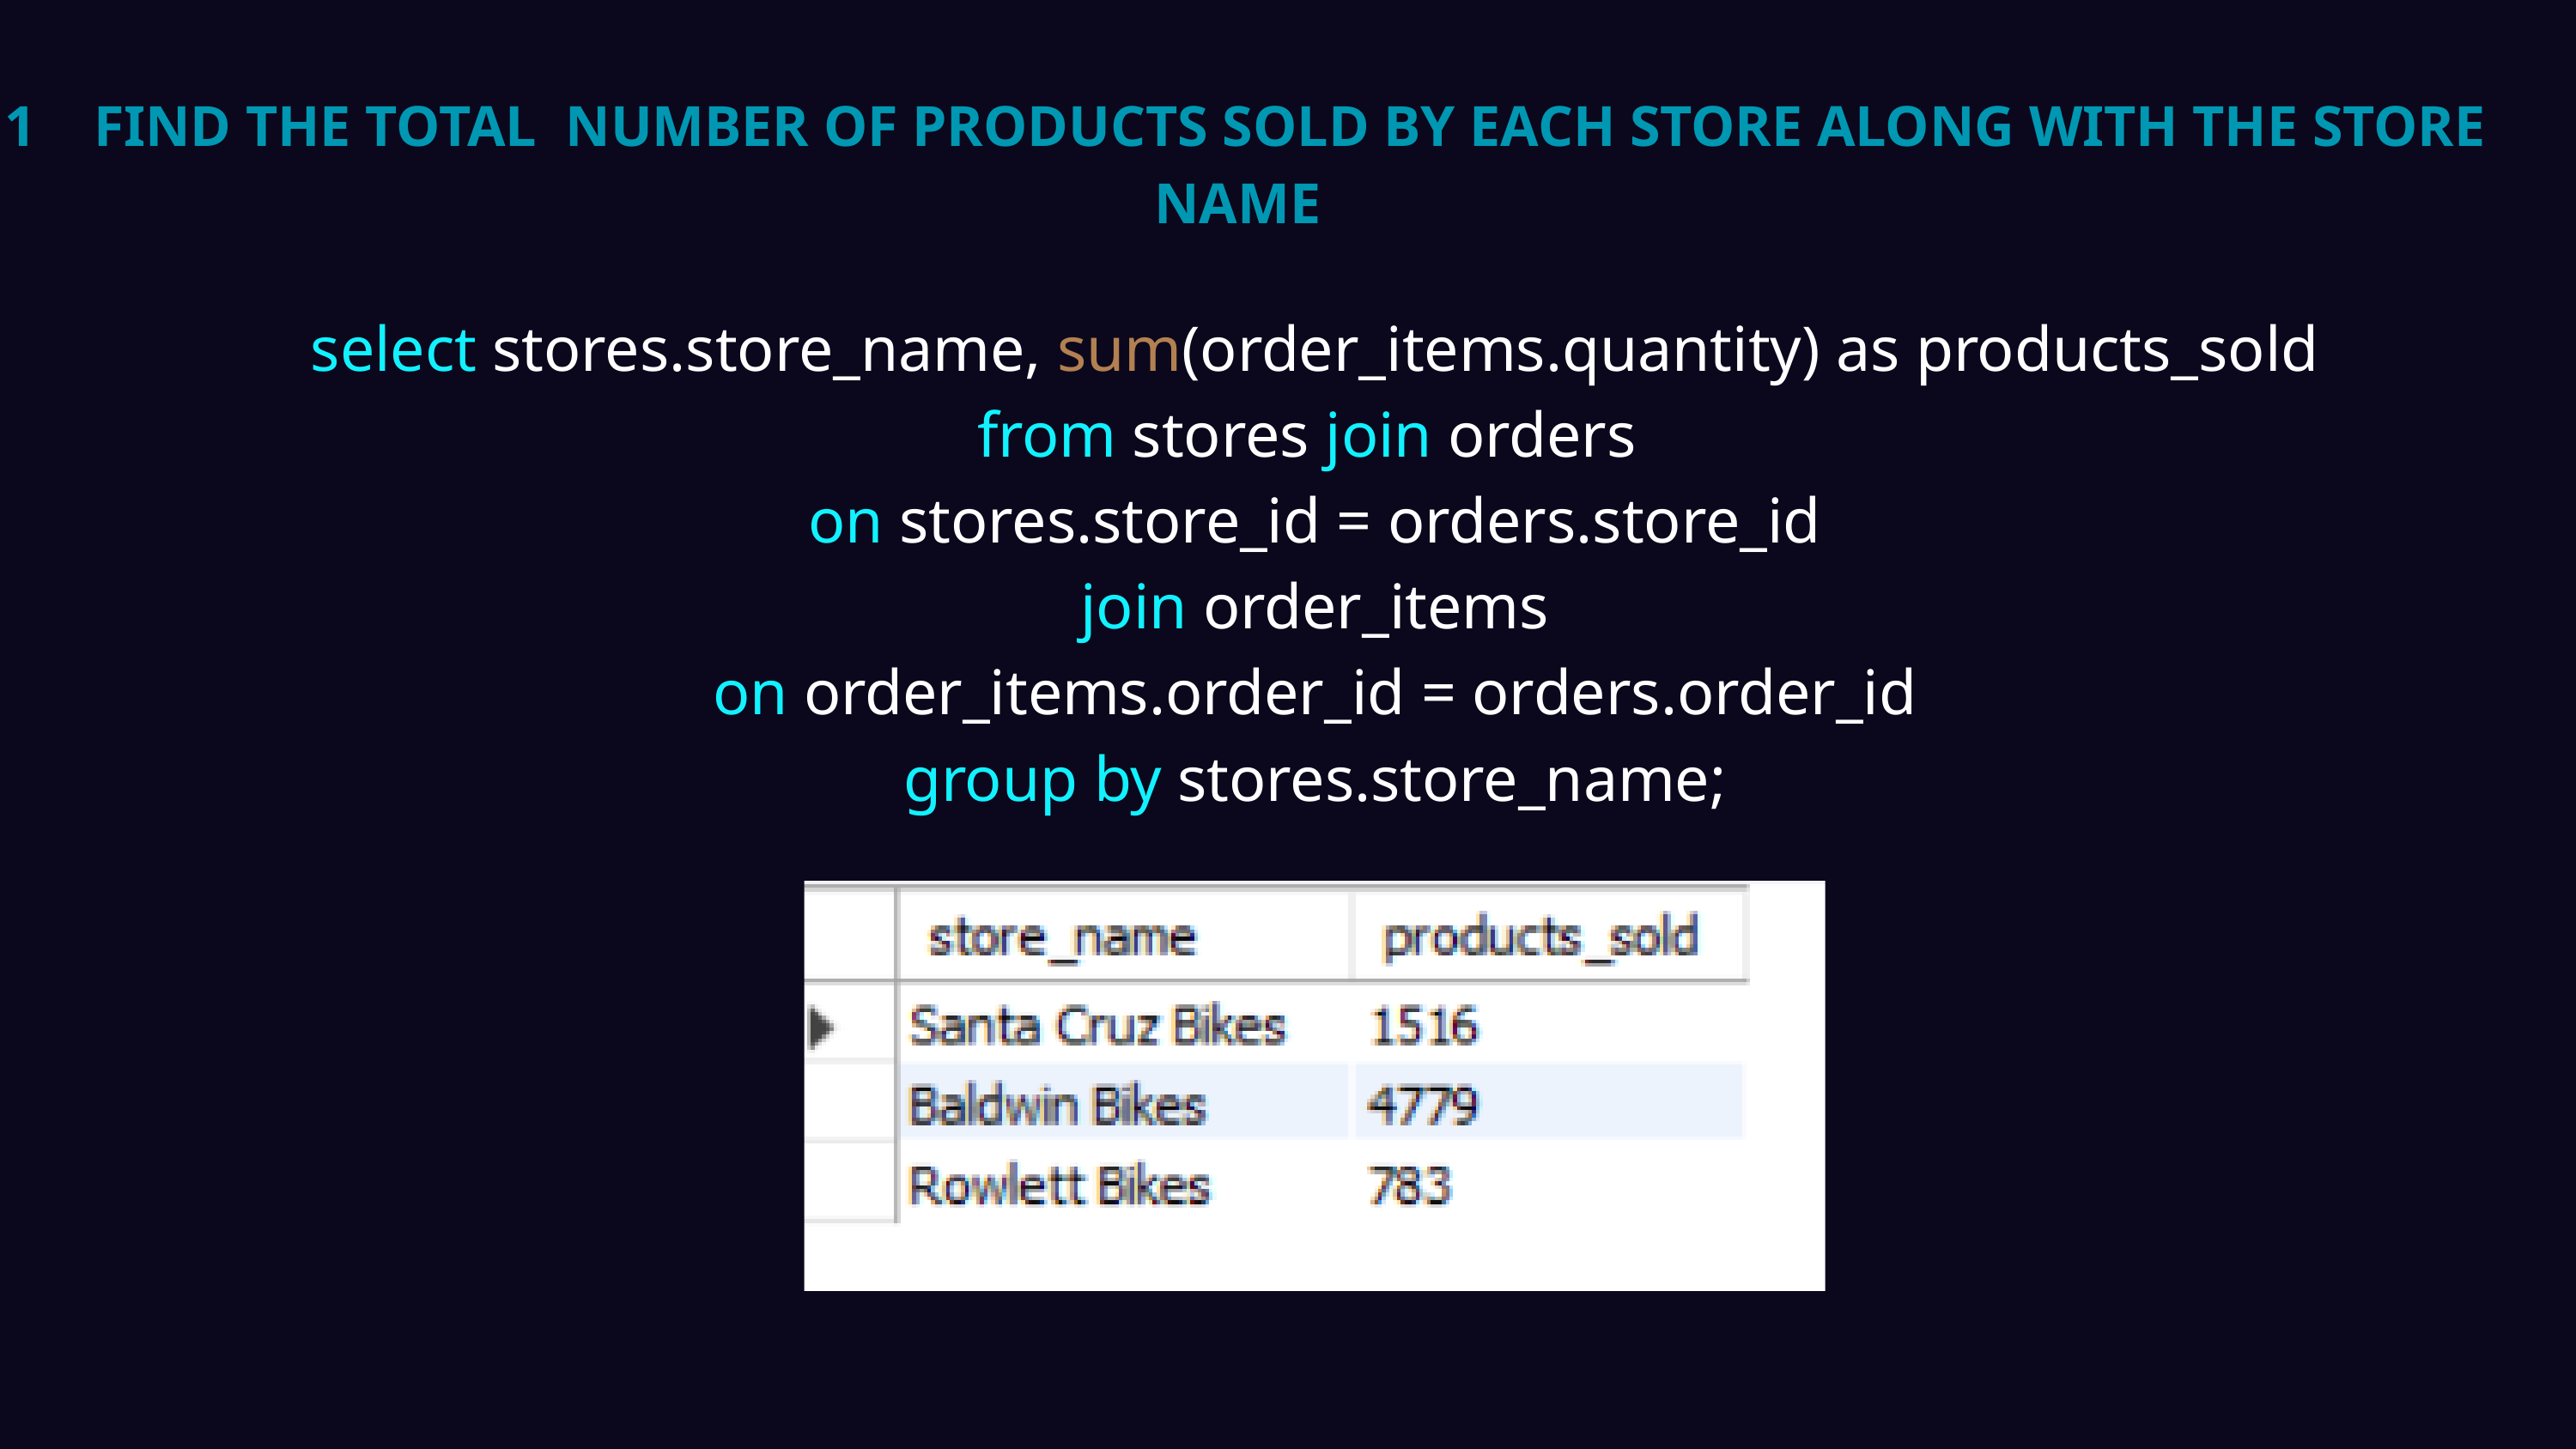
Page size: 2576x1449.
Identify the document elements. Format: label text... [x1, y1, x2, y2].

text_box 1 FIND THE TOTAL NUMBER OF PRODUCTS SOLD BY EACH STORE ALONG WITH THE STORE NAME [0, 79, 2490, 235]
text_box select stores.store_name, sum(order_items.quantity) as products_sold from stores join orders on stores.store_id = orders.store_id join order_items on order_items.order_id = orders.order_id group by stores.store_name; [276, 297, 2353, 814]
text_box [804, 881, 1826, 1291]
